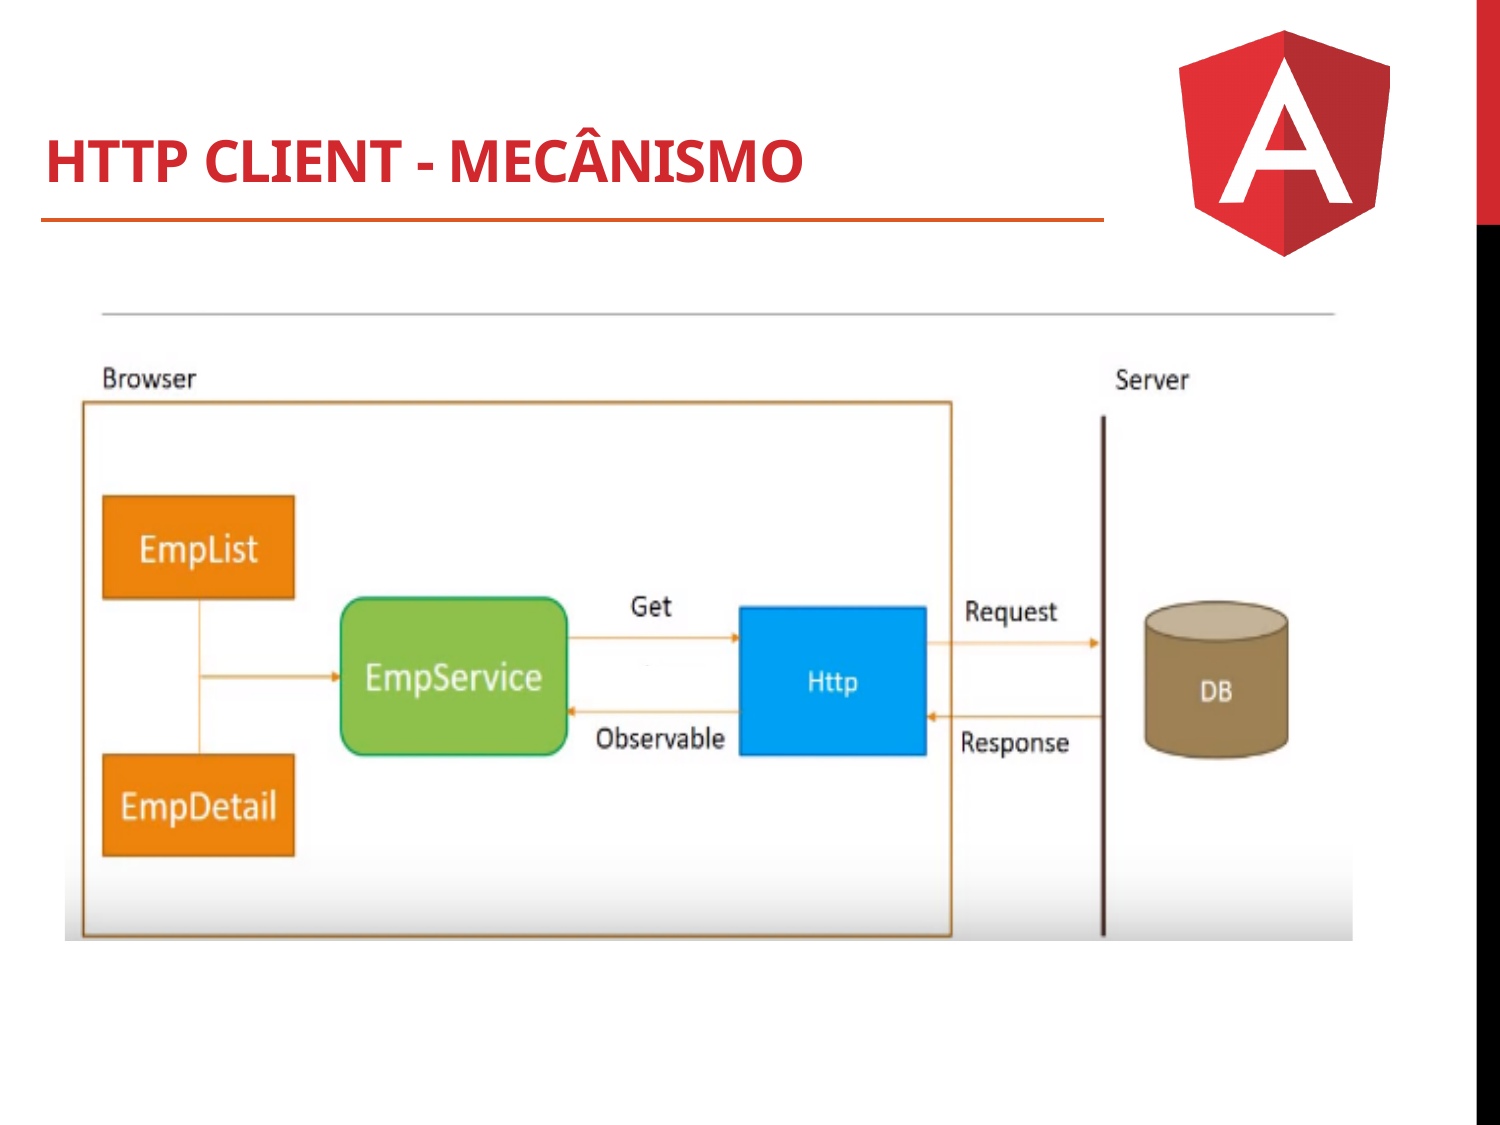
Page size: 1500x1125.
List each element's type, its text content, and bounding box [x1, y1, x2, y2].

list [64, 310, 1354, 941]
picture [1173, 25, 1391, 262]
title HTTP Client - mECÂNISMO [29, 53, 1172, 202]
